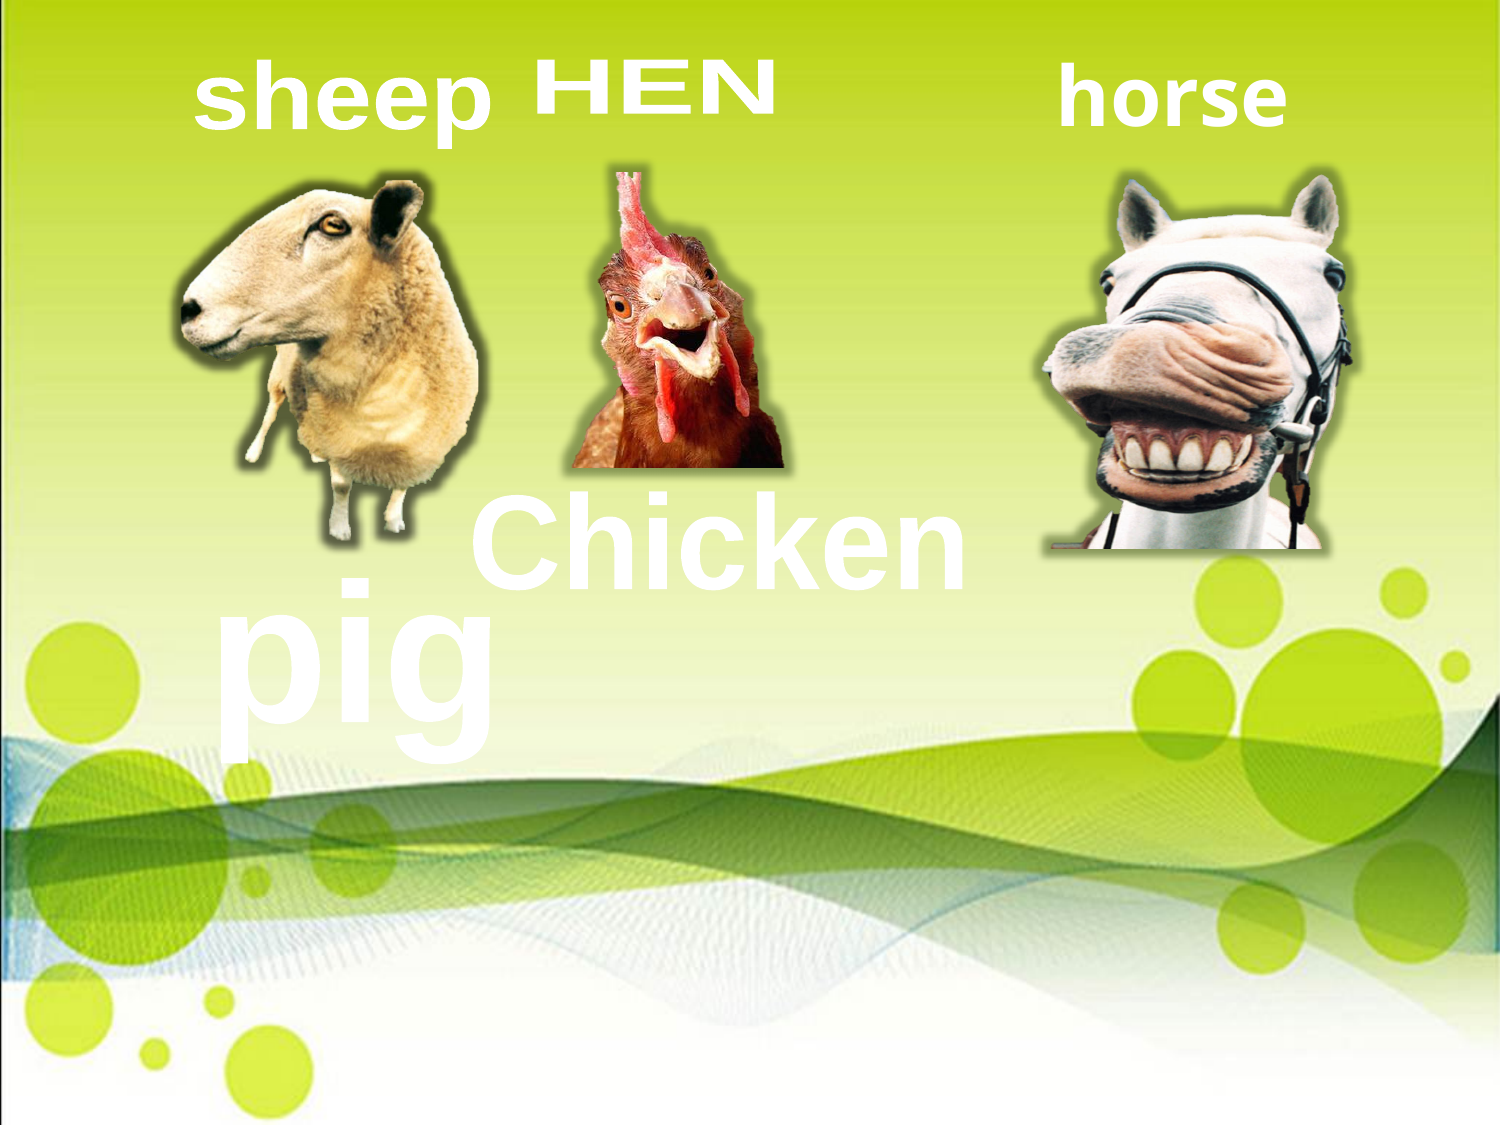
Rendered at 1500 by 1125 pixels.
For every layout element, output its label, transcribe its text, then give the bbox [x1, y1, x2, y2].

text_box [200, 780, 468, 1066]
picture [0, 0, 1500, 1125]
text_box horse [775, 35, 1500, 151]
